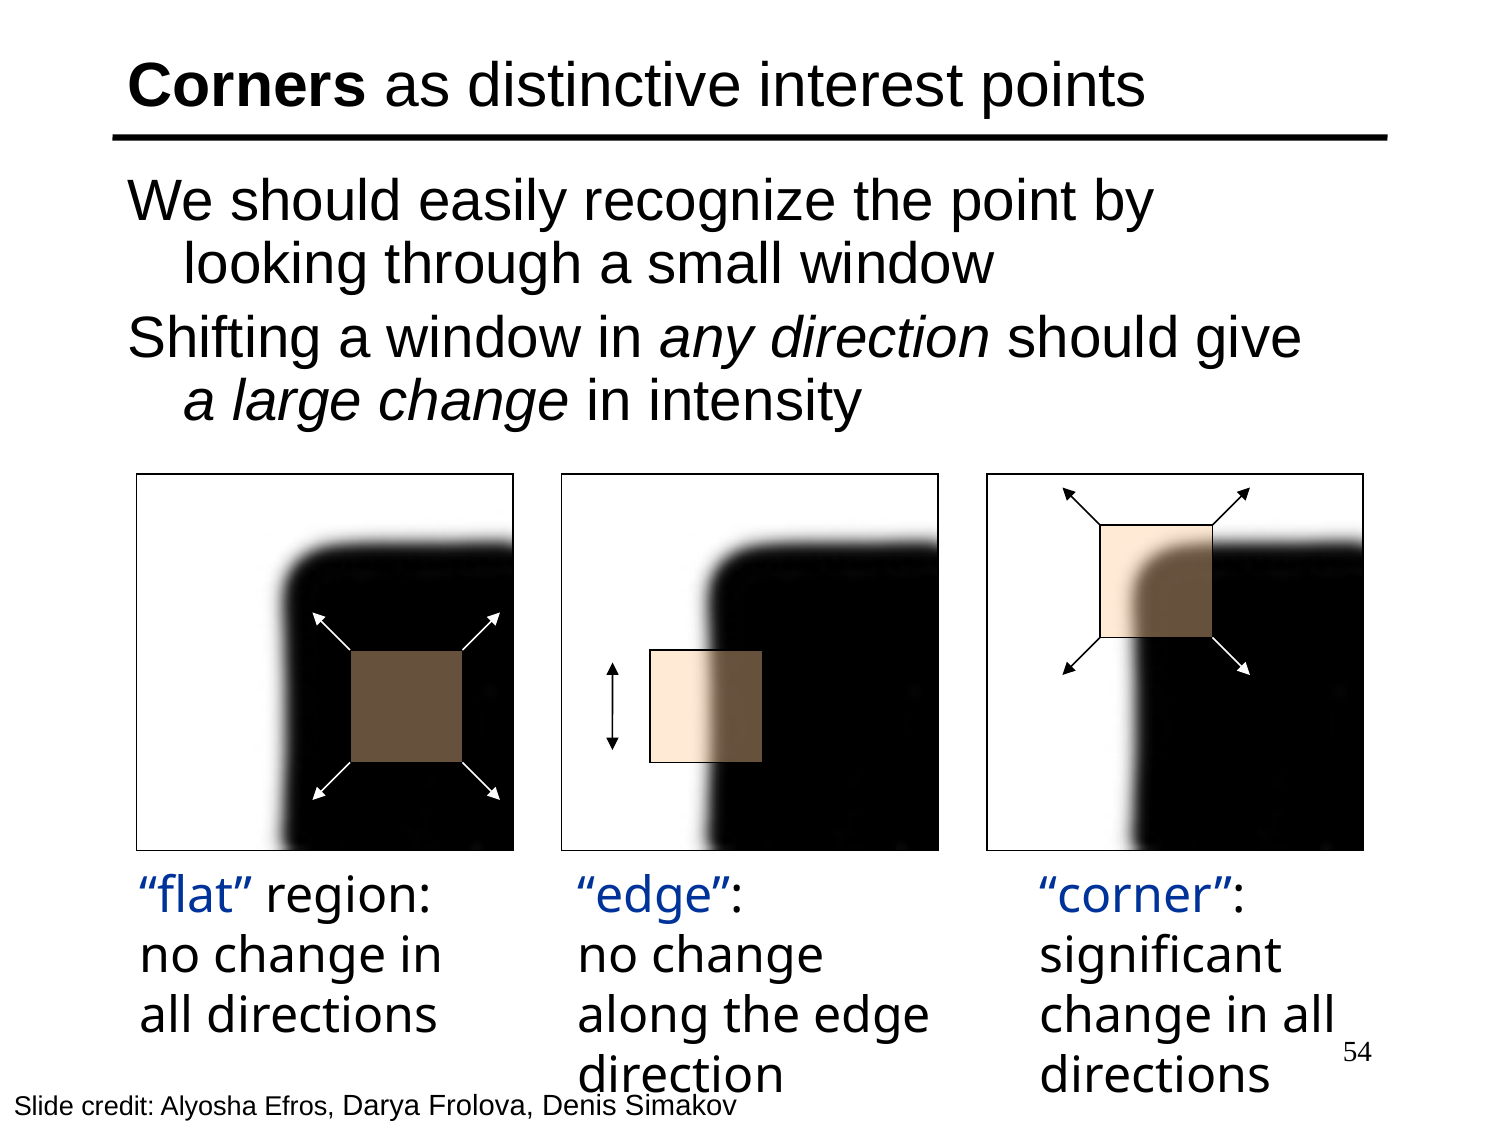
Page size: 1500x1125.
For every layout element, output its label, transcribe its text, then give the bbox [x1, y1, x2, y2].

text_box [987, 474, 1426, 1111]
text_box Slide credit: Alyosha Efros, Darya Frolova, Denis Simakov [0, 1079, 753, 1125]
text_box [124, 474, 513, 1051]
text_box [562, 474, 963, 1111]
title Corners as distinctive interest points [112, 37, 1388, 126]
list We should easily recognize the point by looking through a small window Shifting a window in any direction should give a large change in intensity [112, 162, 1338, 463]
